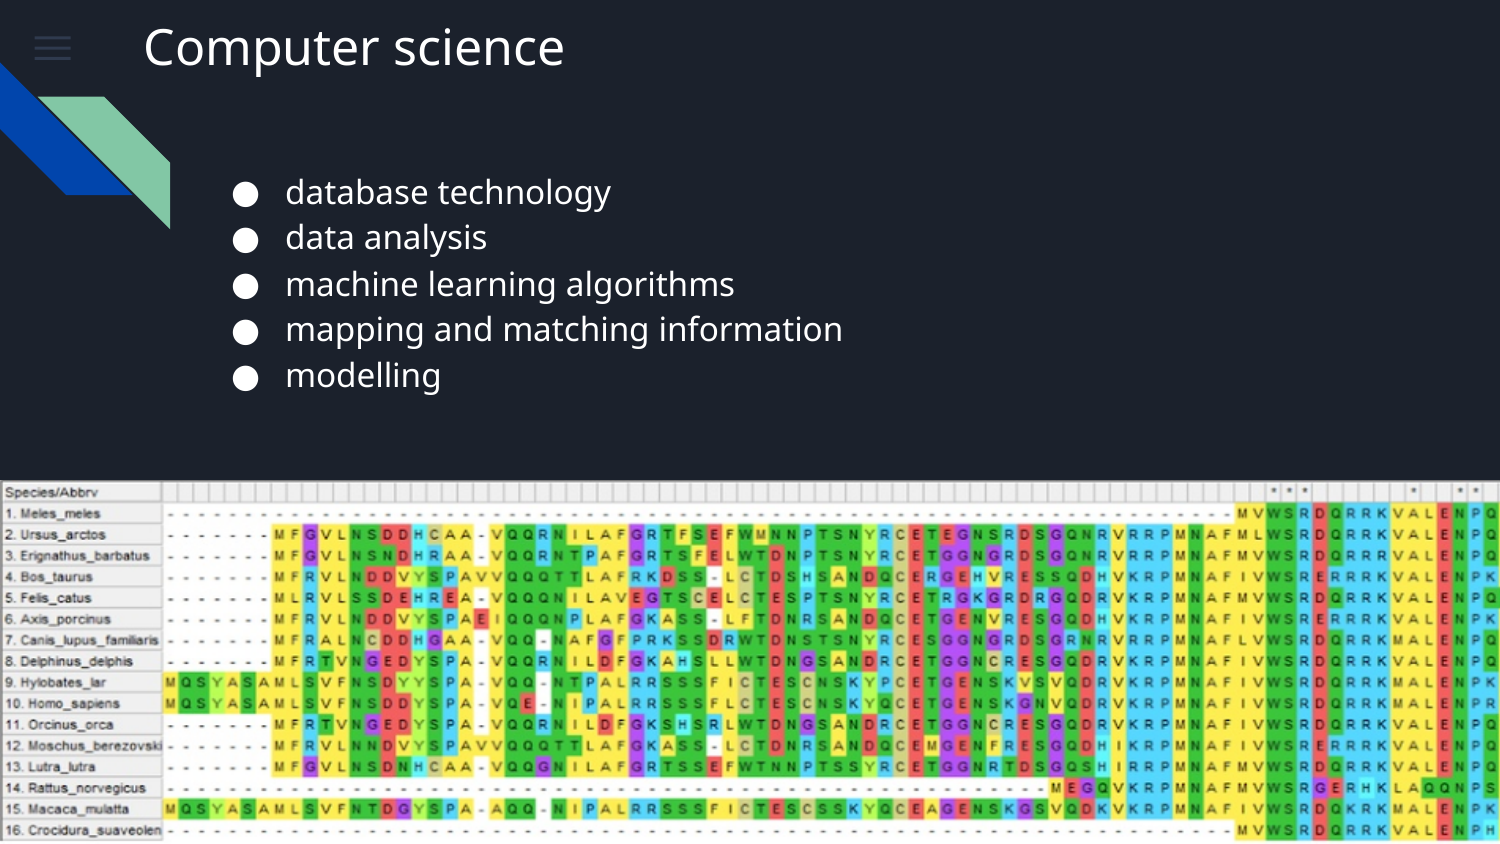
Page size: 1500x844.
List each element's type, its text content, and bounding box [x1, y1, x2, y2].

list database technology data analysis machine learning algorithms mapping and matching information modelling [195, 149, 1160, 283]
title Computer science [128, 0, 1284, 150]
picture [0, 480, 1500, 844]
